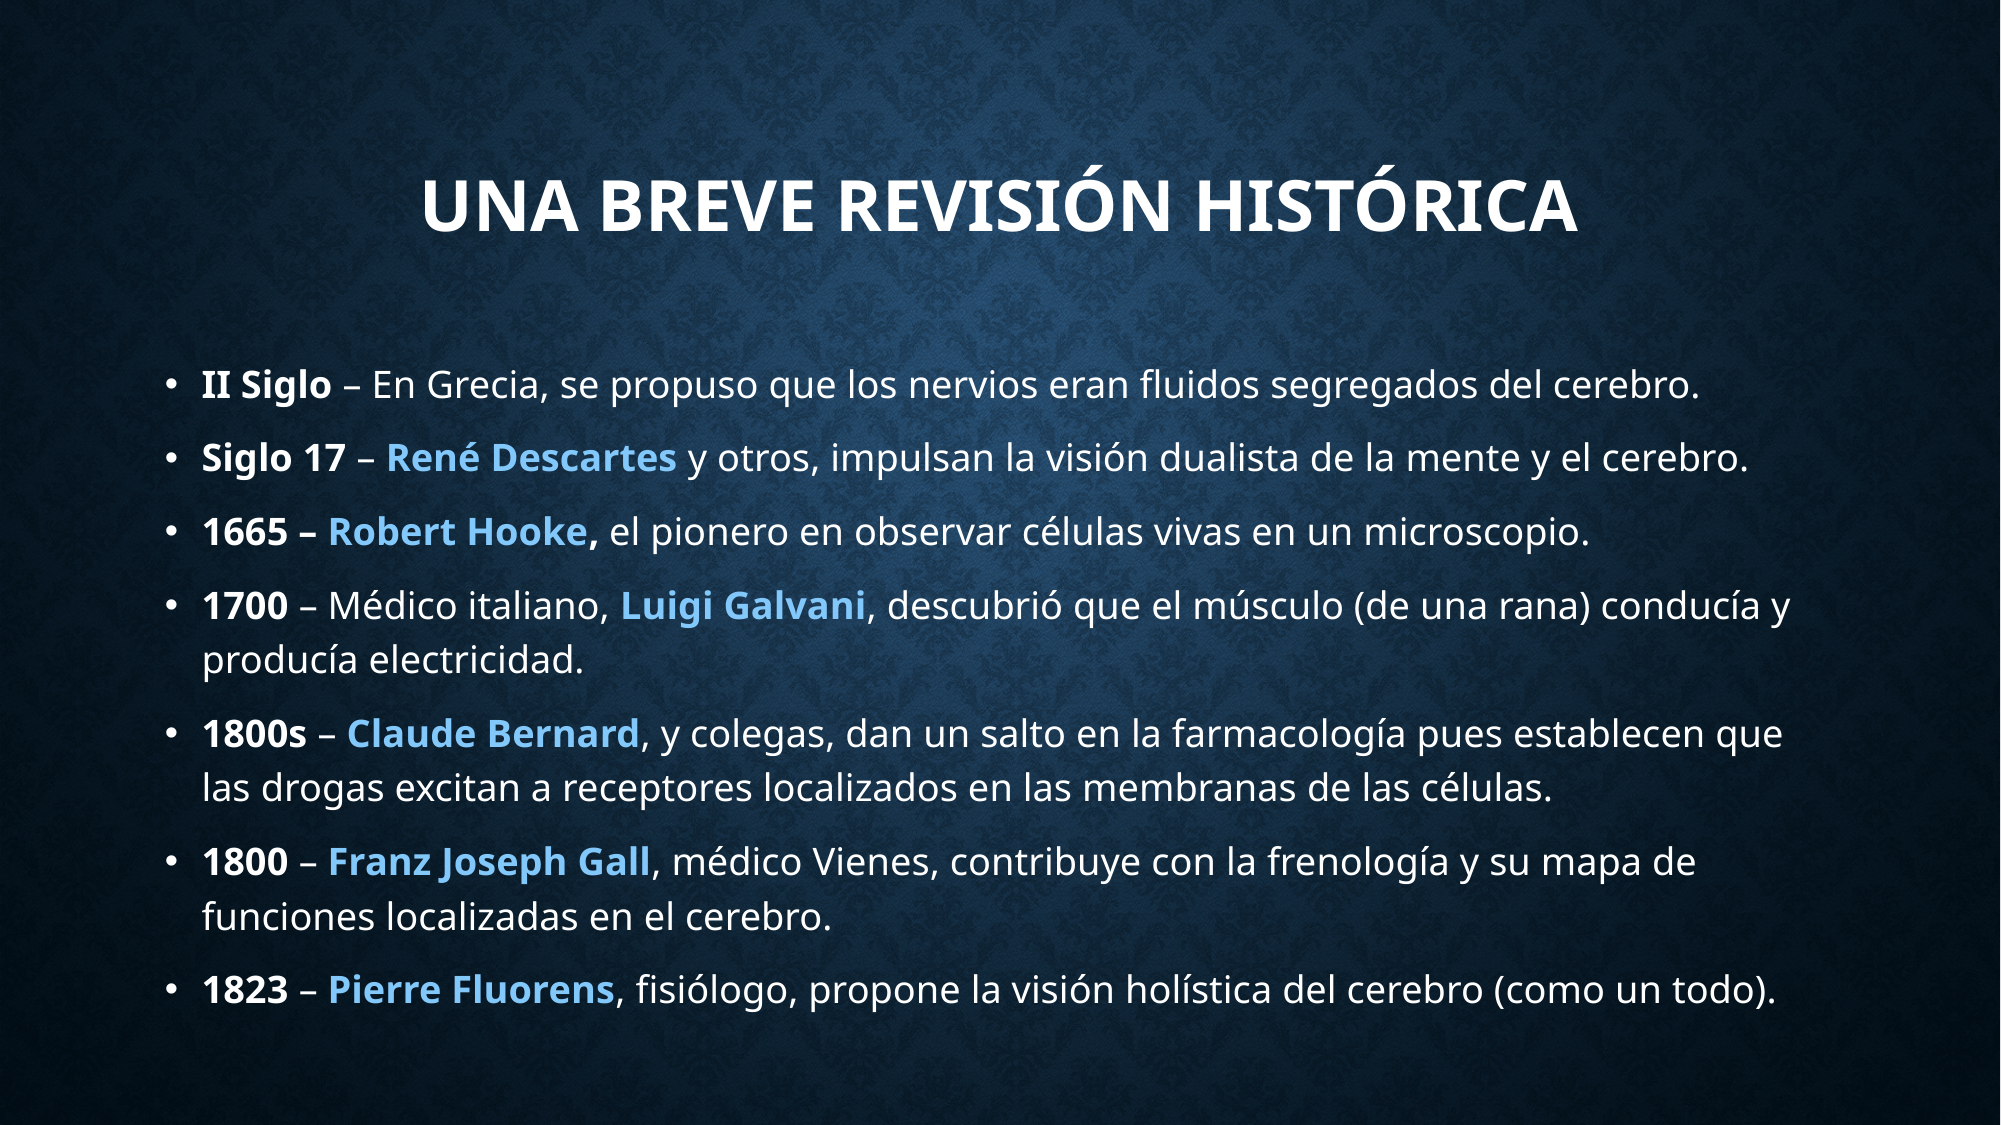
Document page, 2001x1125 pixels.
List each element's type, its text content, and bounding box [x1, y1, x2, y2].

title Una breve revisión histórica [149, 99, 1849, 318]
list II Siglo – En Grecia, se propuso que los nervios eran fluidos segregados del cerebro. Siglo 17 – René Descartes y otros, impulsan la visión dualista de la mente y el cerebro. 1665 – Robert Hooke, el pionero en observar células vivas en un microscopio. 1700 – Médico italiano, Luigi Galvani, descubrió que el músculo (de una rana) conducía y producía electricidad. 1800s – Claude Bernard, y colegas, dan un salto en la farmacología pues establecen que las drogas excitan a receptores localizados en las membranas de las células. 1800 – Franz Joseph Gall, médico Vienes, contribuye con la frenología y su mapa de funciones localizadas en el cerebro. 1823 – Pierre Fluorens, fisiólogo, propone la visión holística del cerebro (como un todo). [149, 343, 1849, 1029]
